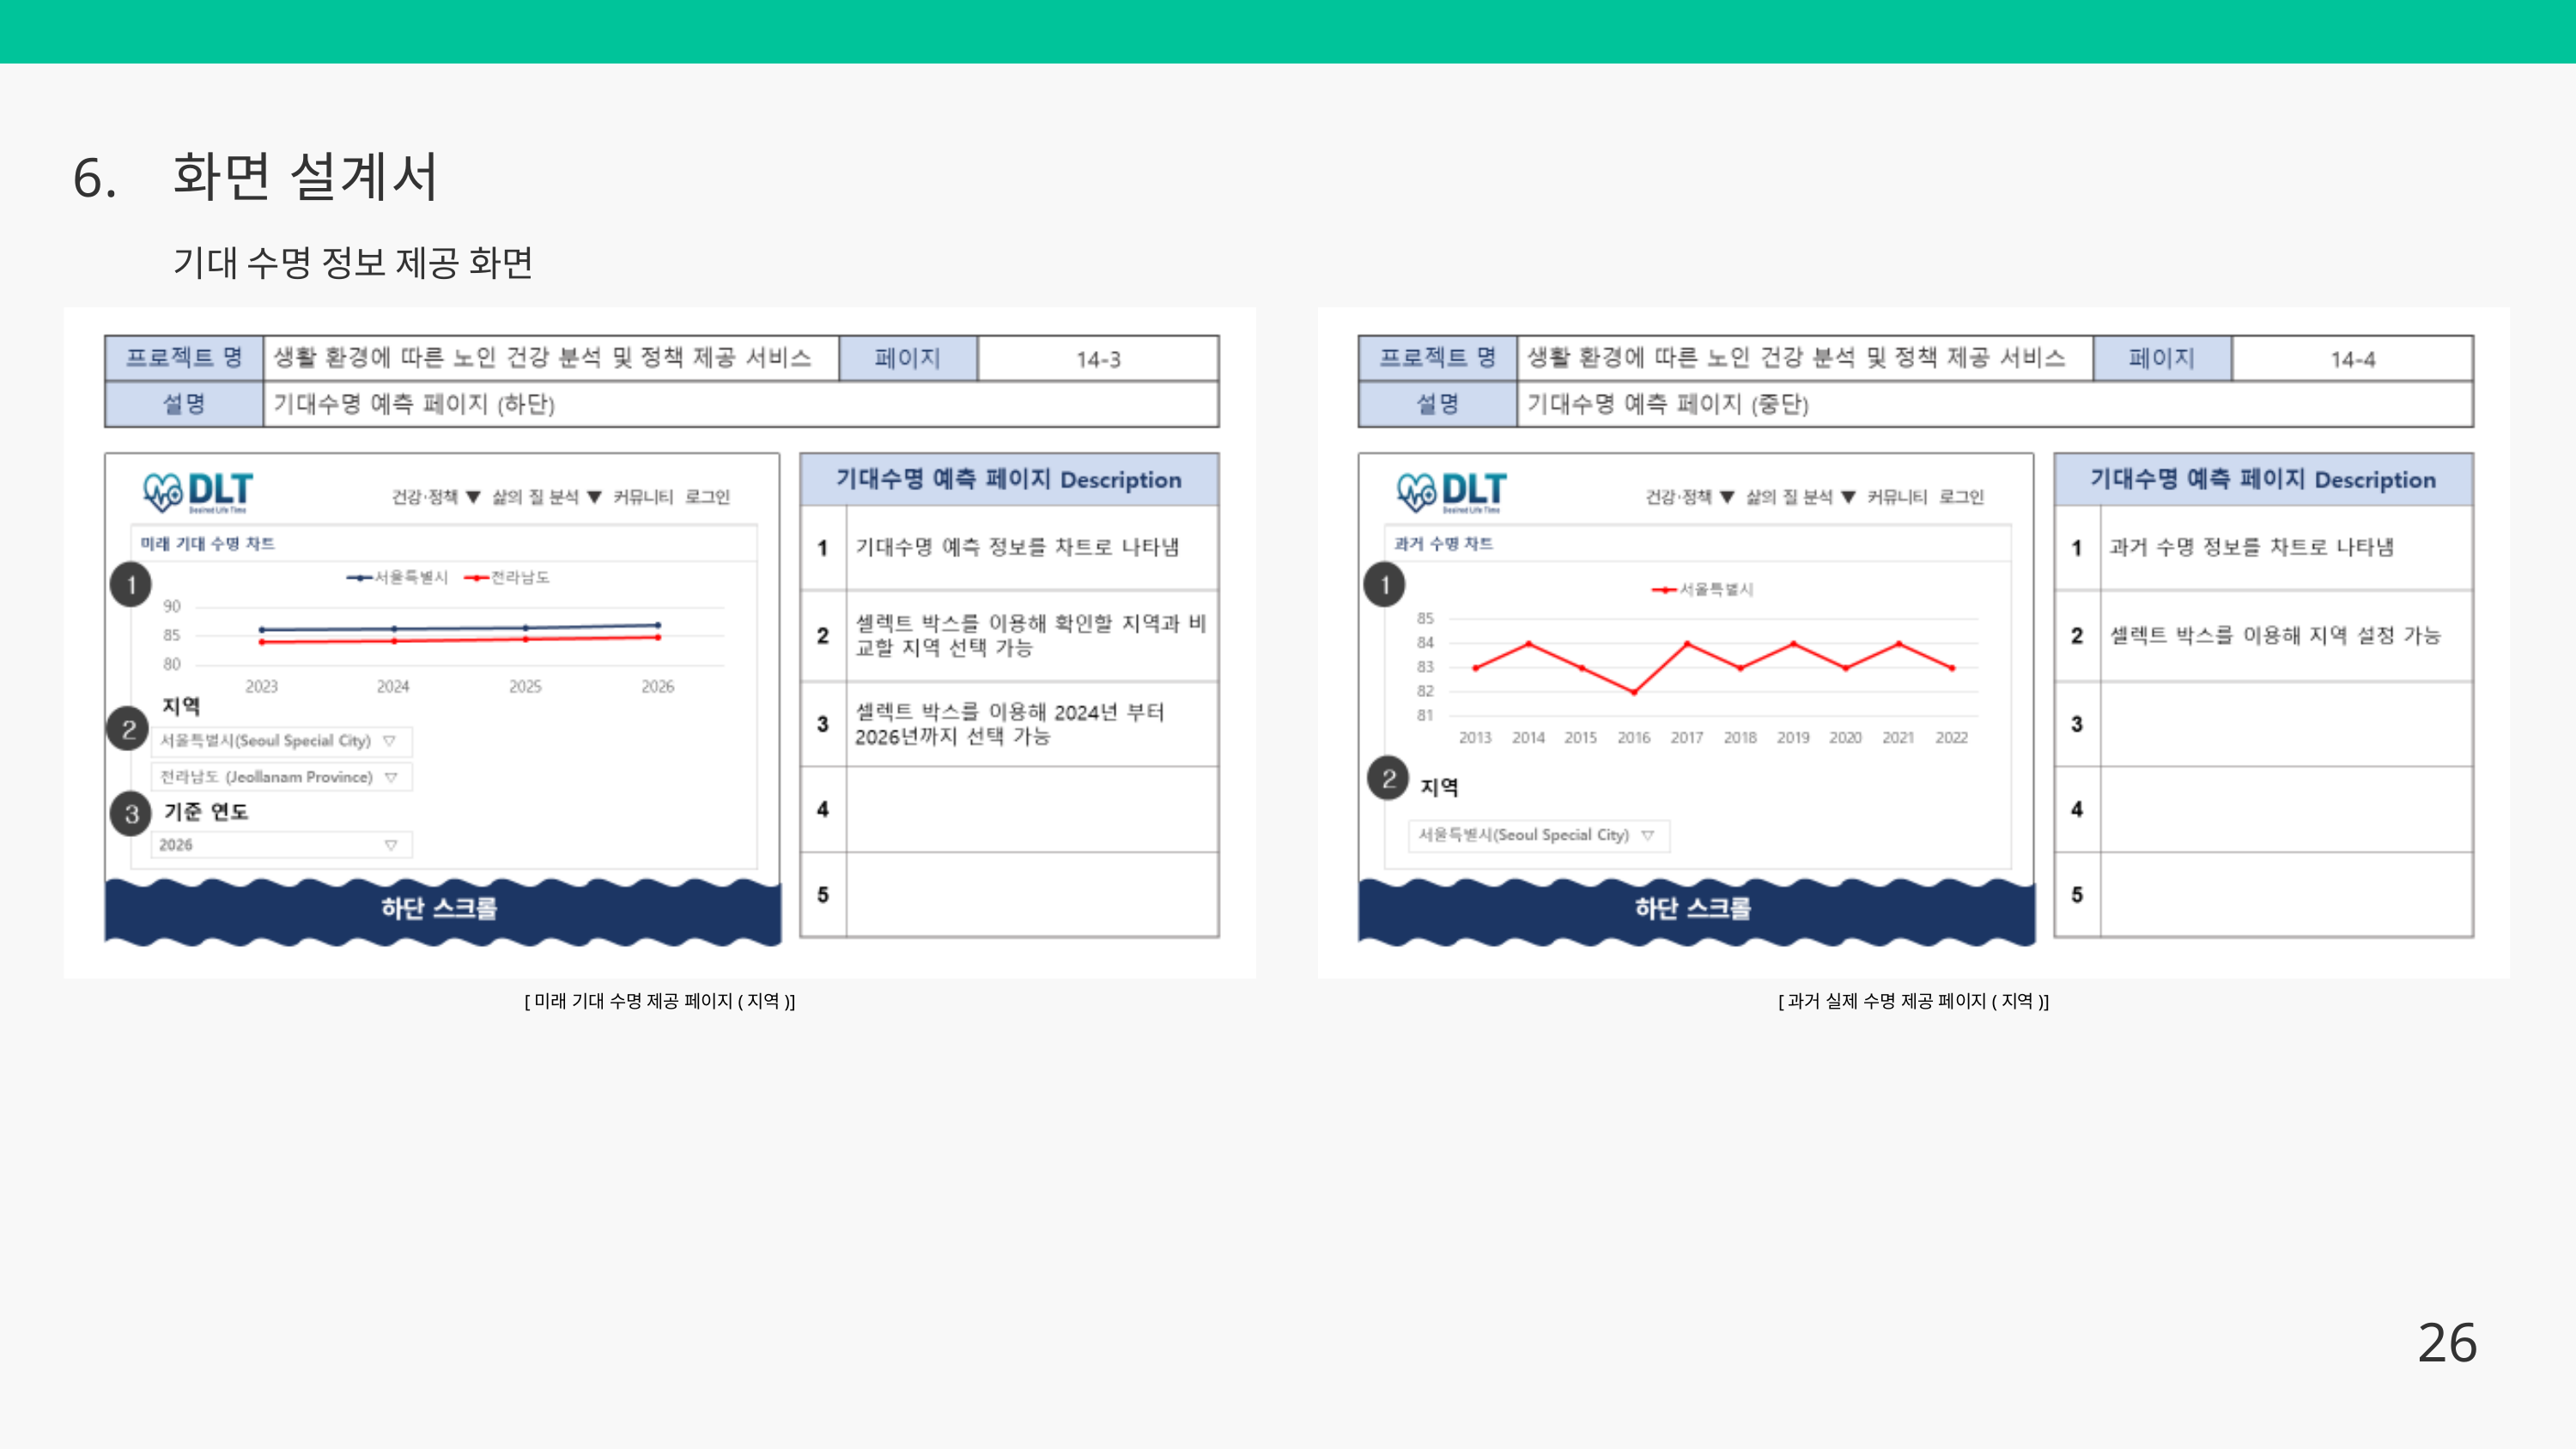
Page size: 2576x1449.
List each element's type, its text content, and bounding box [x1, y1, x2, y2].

text_box 26 [2383, 1286, 2480, 1373]
text_box [64, 307, 1256, 979]
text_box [0, 0, 2576, 64]
text_box [과거 실제 수명 제공 페이지(지역)] [1751, 984, 2077, 1018]
text_box [1317, 307, 2511, 979]
text_box 6. [46, 143, 145, 209]
text_box 화면 설계서 [173, 143, 1666, 209]
text_box [미래 기대 수명 제공 페이지(지역)] [496, 984, 823, 1018]
text_box 기대 수명 정보 제공 화면 [173, 227, 1258, 284]
